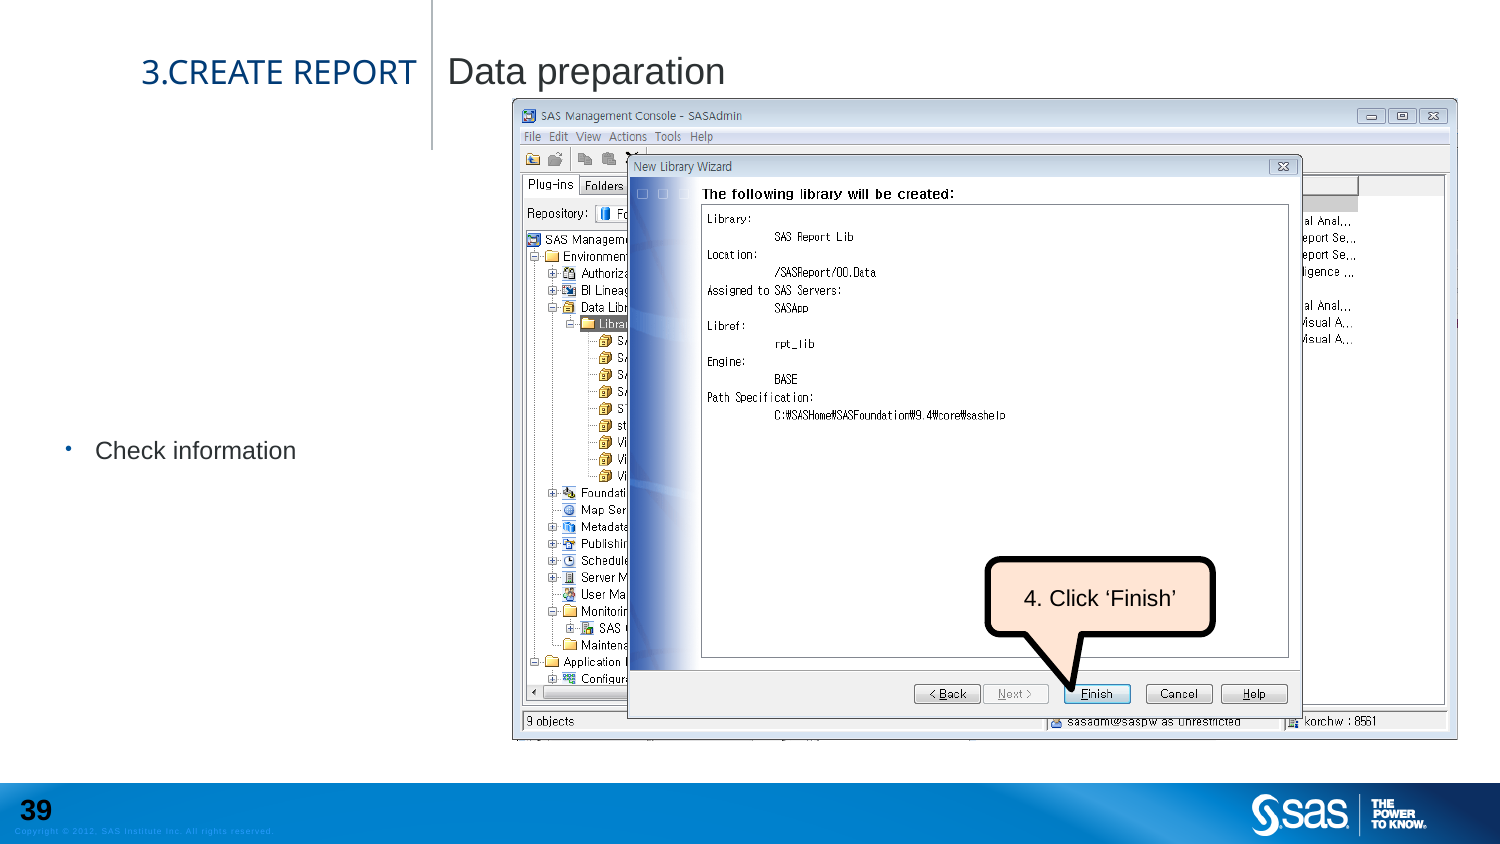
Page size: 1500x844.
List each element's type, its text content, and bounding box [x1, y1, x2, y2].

picture [512, 98, 1458, 742]
list Check information [50, 422, 509, 471]
list Data preparation [432, 39, 1426, 100]
picture [0, 783, 1500, 844]
title 3.Create report [19, 43, 432, 99]
